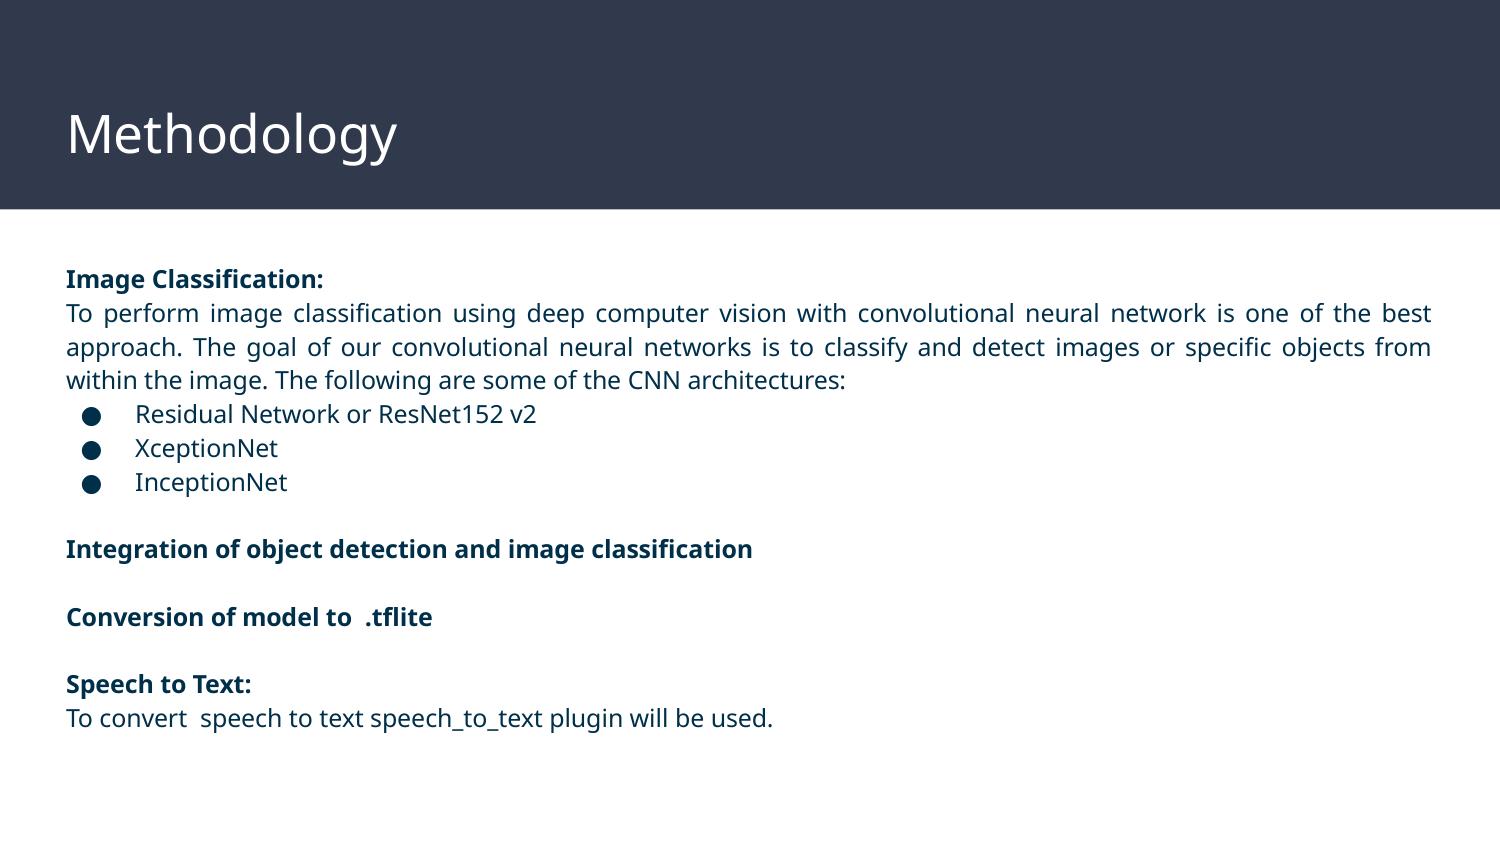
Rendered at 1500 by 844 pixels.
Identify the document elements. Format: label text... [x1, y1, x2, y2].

list Image Classification: To perform image classification using deep computer vision with convolutional neural network is one of the best approach. The goal of our convolutional neural networks is to classify and detect images or specific objects from within the image. The following are some of the CNN architectures: Residual Network or ResNet152 v2 XceptionNet InceptionNet Integration of object detection and image classification Conversion of model to .tflite Speech to Text: To convert speech to text speech_to_text plugin will be used. [51, 247, 1449, 752]
title Methodology [51, 82, 1449, 185]
